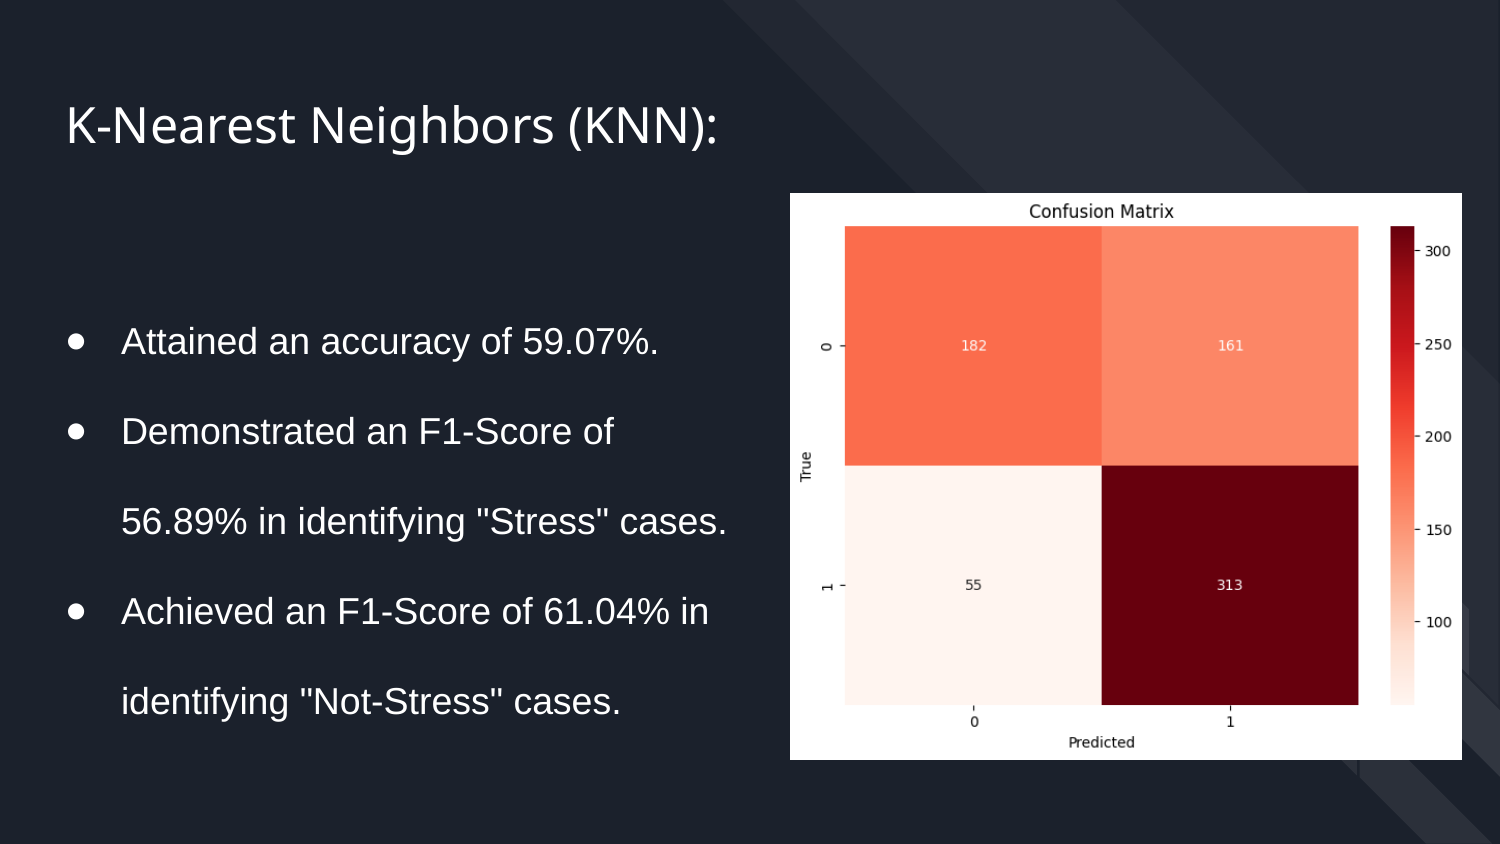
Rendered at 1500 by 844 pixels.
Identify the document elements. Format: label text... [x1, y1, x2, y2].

title K-Nearest Neighbors (KNN): [49, 78, 1205, 229]
picture [790, 193, 1462, 760]
text_box Attained an accuracy of 59.07%. Demonstrated an F1-Score of 56.89% in identifying "Stress" cases. Achieved an F1-Score of 61.04% in identifying "Not-Stress" cases. [31, 256, 762, 737]
